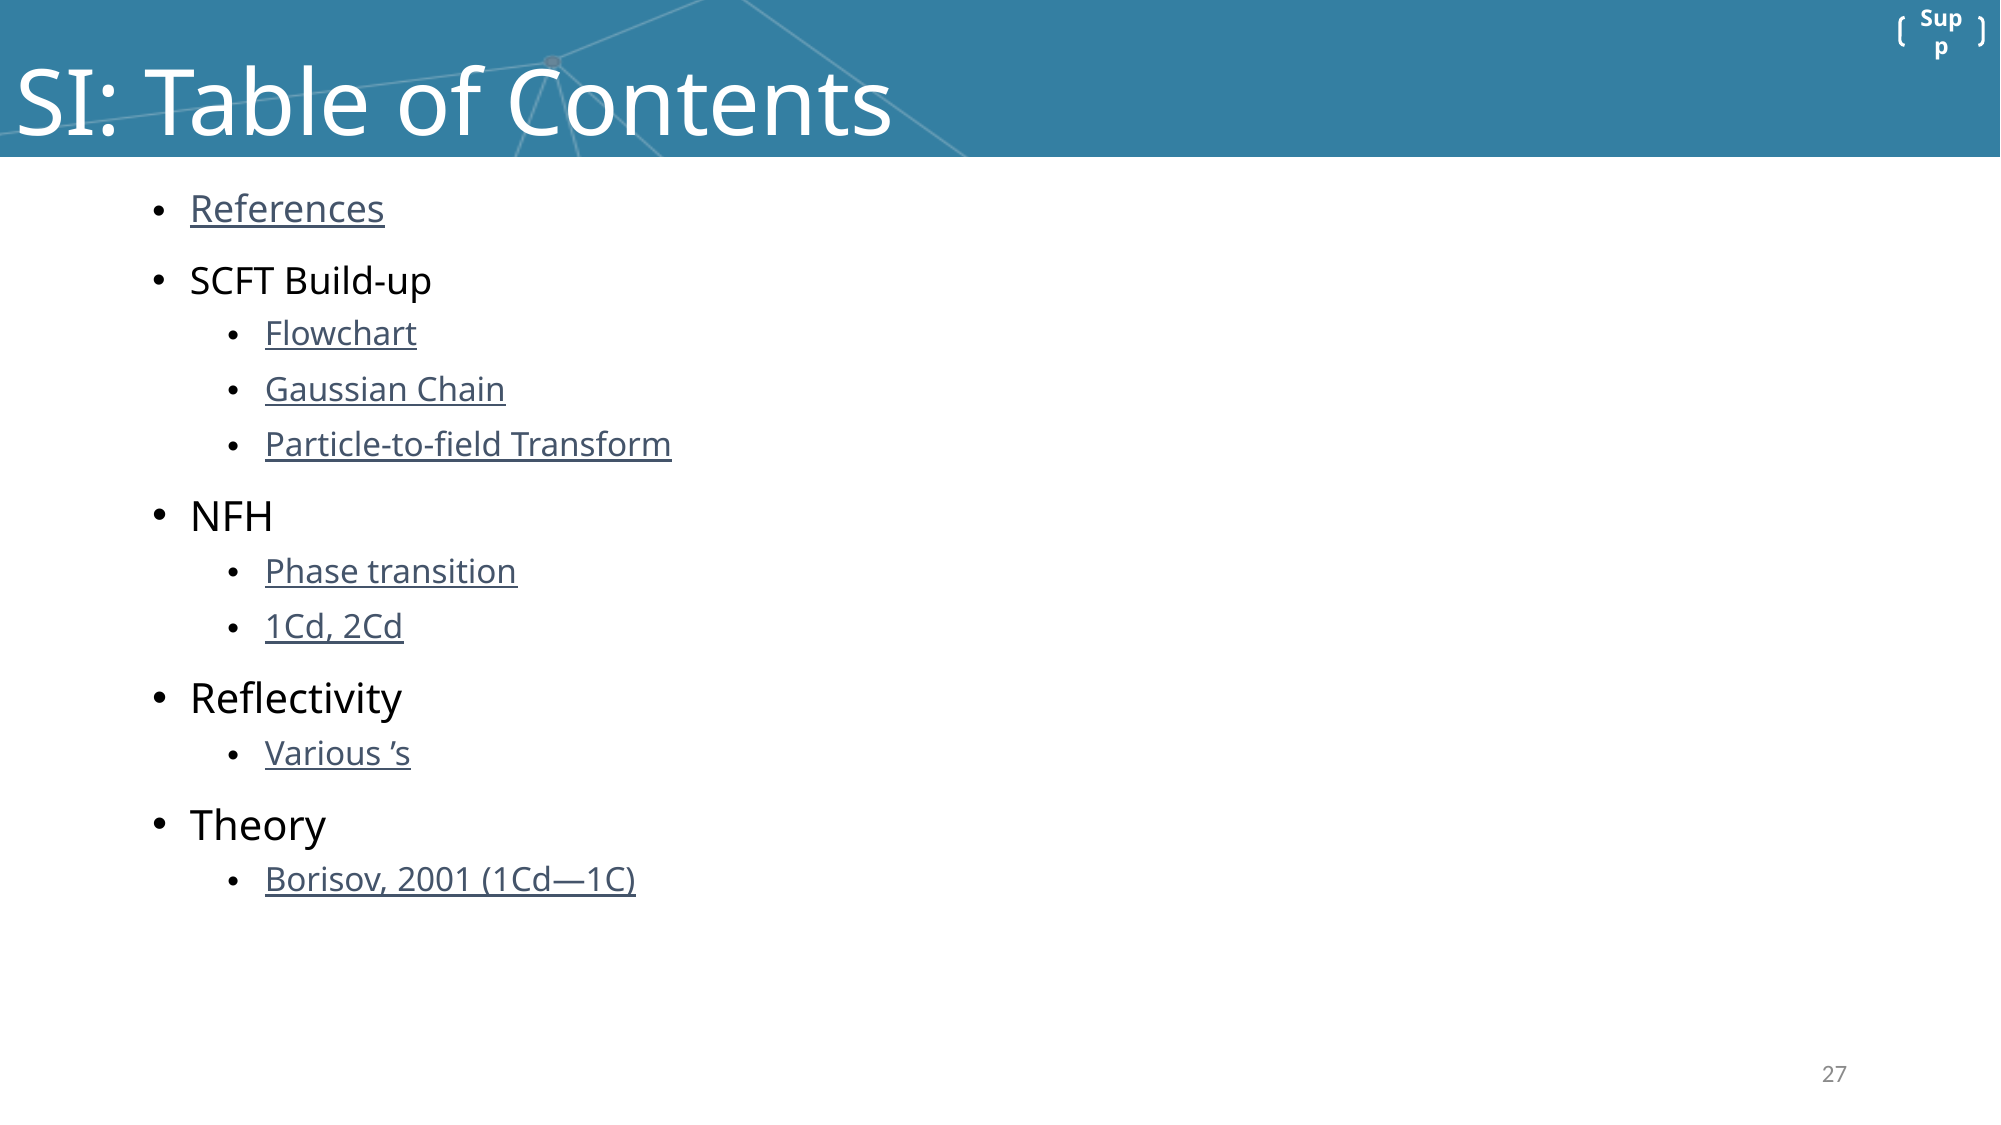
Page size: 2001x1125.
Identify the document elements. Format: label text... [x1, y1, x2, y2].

title SI: Table of Contents [0, 23, 1725, 155]
slide_number 27 [1412, 1042, 1863, 1103]
